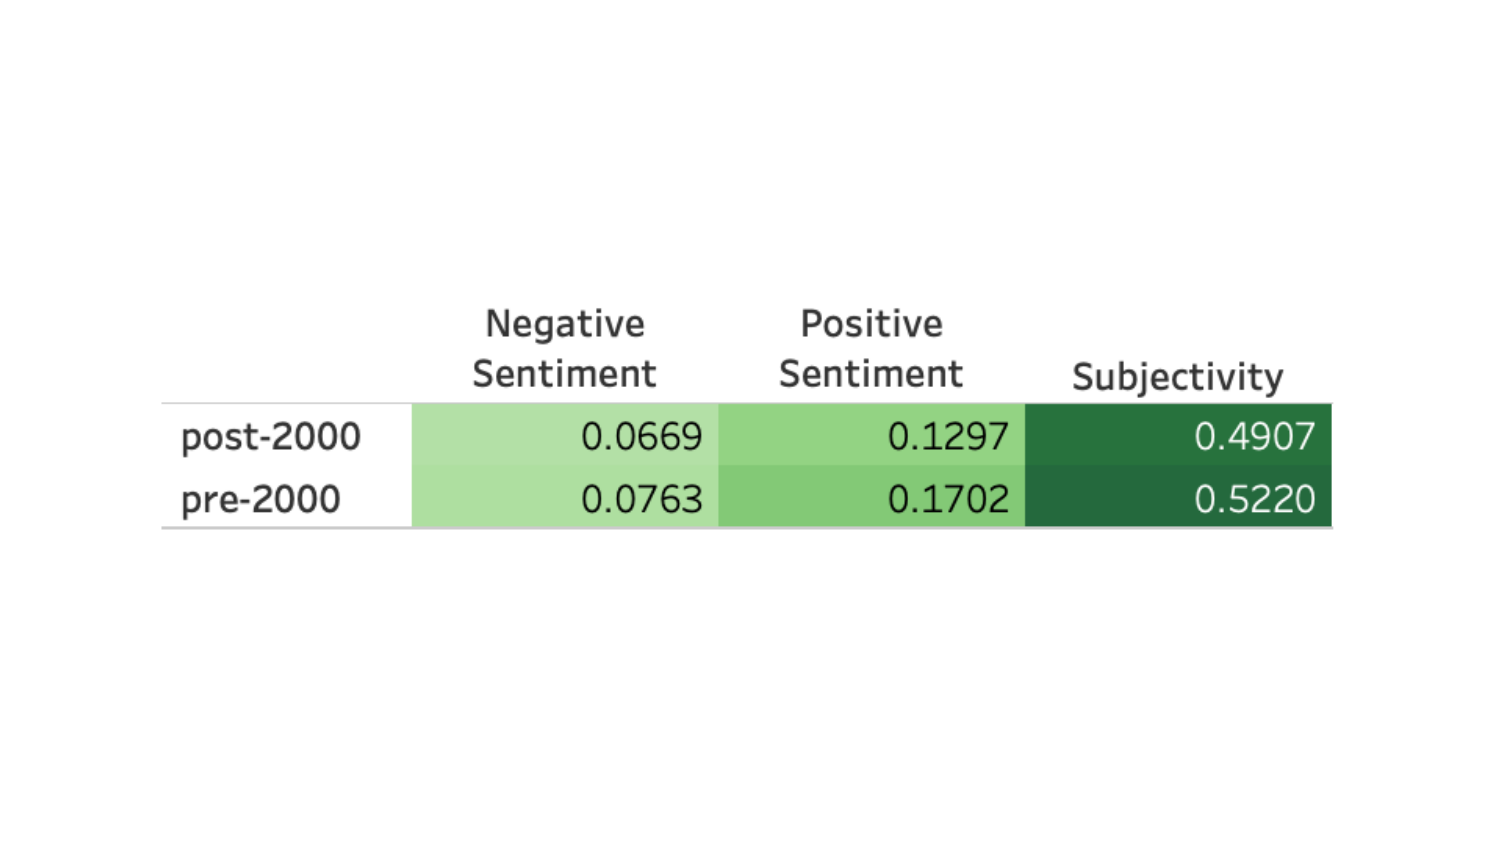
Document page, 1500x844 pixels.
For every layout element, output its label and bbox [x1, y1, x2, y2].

picture [143, 274, 1357, 569]
